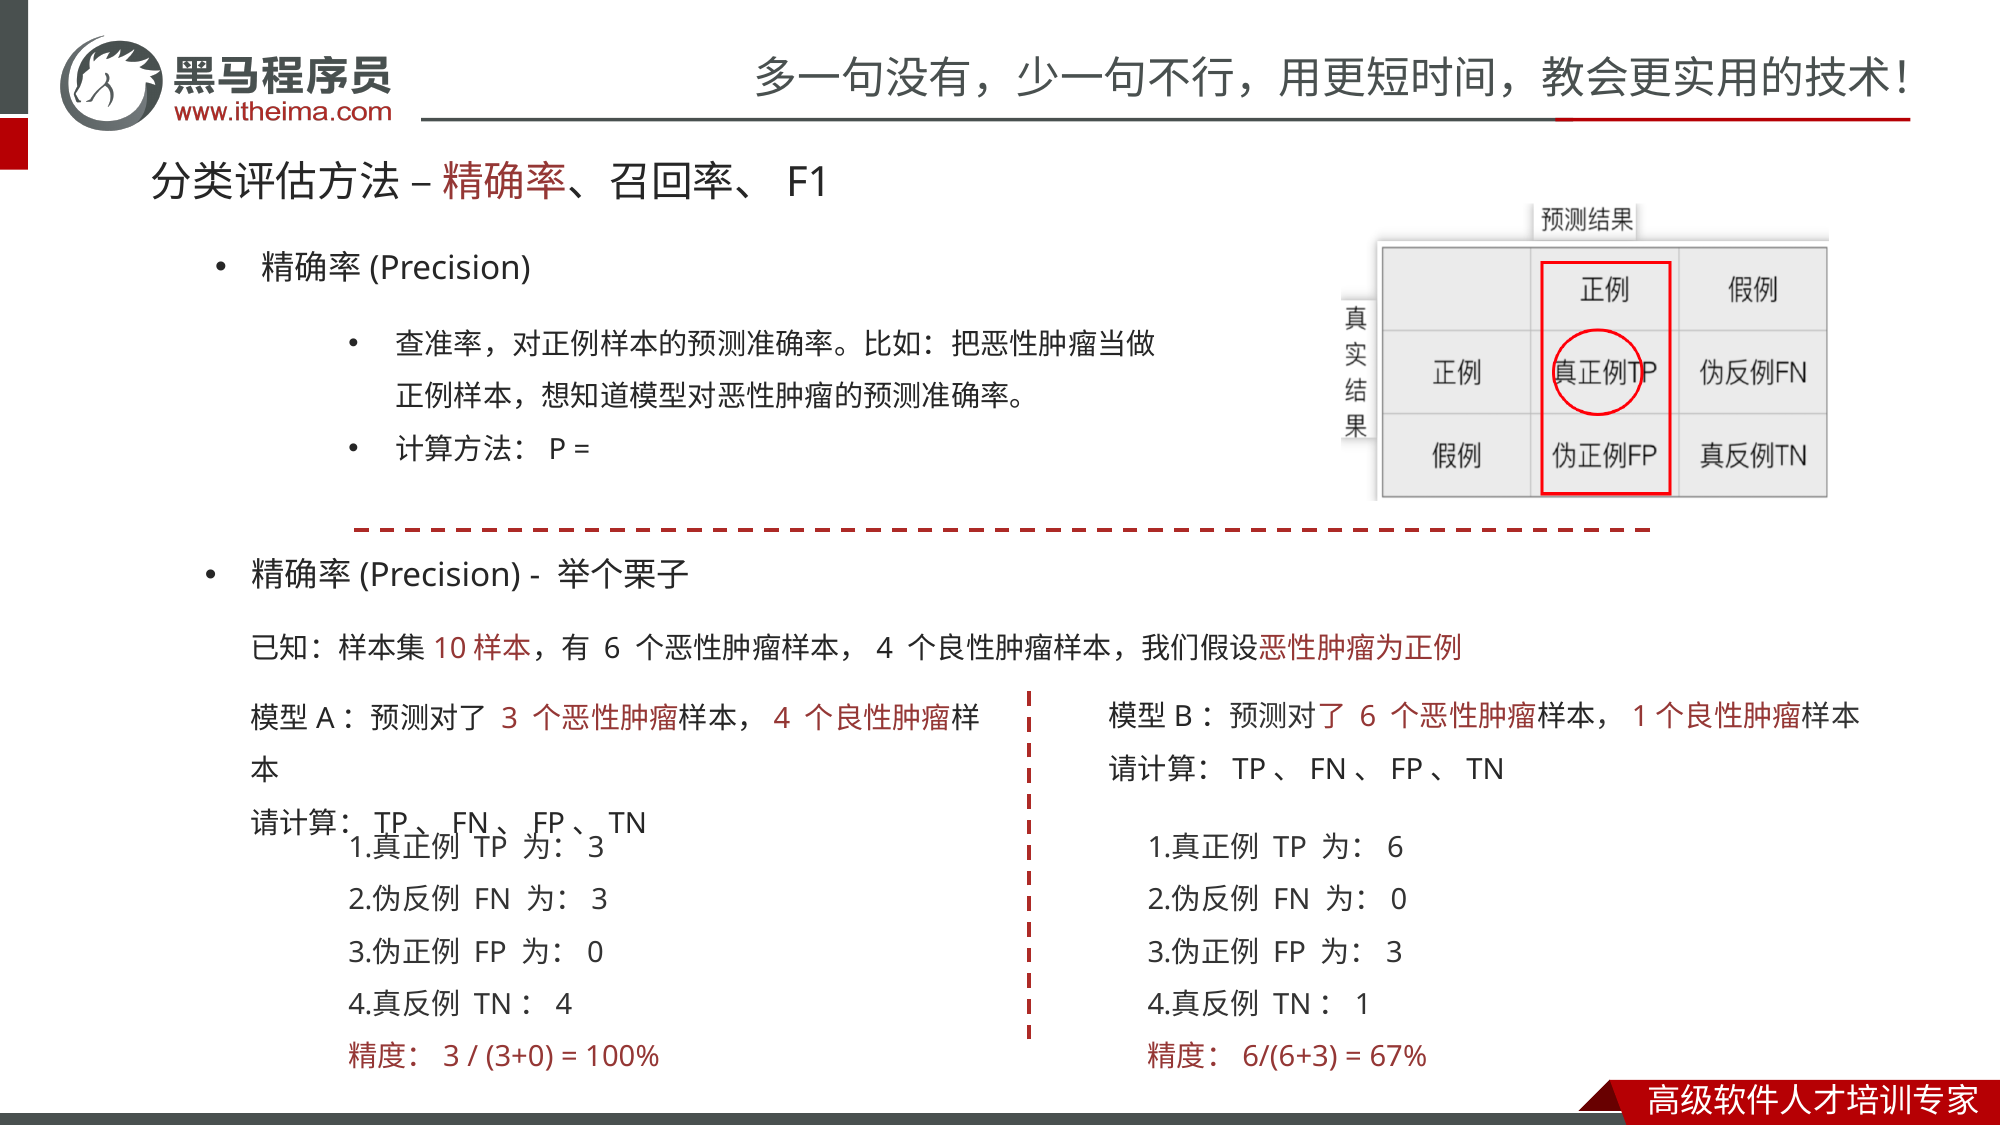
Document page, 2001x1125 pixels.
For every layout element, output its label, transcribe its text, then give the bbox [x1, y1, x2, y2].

text_box 精确率(Precision) - 举个栗子 [190, 526, 1211, 609]
text_box 真正例 TP 为：6 伪反例 FN 为：0 伪正例 FP 为：3 真反例 TN：1 精度：6/(6+3) = 67% [1132, 803, 1509, 1081]
text_box 精确率(Precision) [200, 218, 1221, 301]
text_box 模型A：预测对了 3 个恶性肿瘤样本，4 个良性肿瘤样本 请计算：TP、FN、FP、TN [235, 674, 1000, 847]
text_box 已知：样本集10样本，有 6 个恶性肿瘤样本，4 个良性肿瘤样本，我们假设恶性肿瘤为正例 [235, 604, 1486, 672]
text_box 真正例 TP 为：3 伪反例 FN 为：3 伪正例 FP 为：0 真反例 TN：4 精度：3 / (3+0) = 100% [333, 803, 807, 1081]
picture [1341, 198, 1830, 501]
title 分类评估方法 – 精确率、召回率、F1 [116, 137, 1177, 223]
picture [14, 0, 453, 179]
text_box 模型B：预测对了 6 个恶性肿瘤样本，1个良性肿瘤样本 请计算：TP、FN、FP、TN [1093, 672, 1883, 793]
